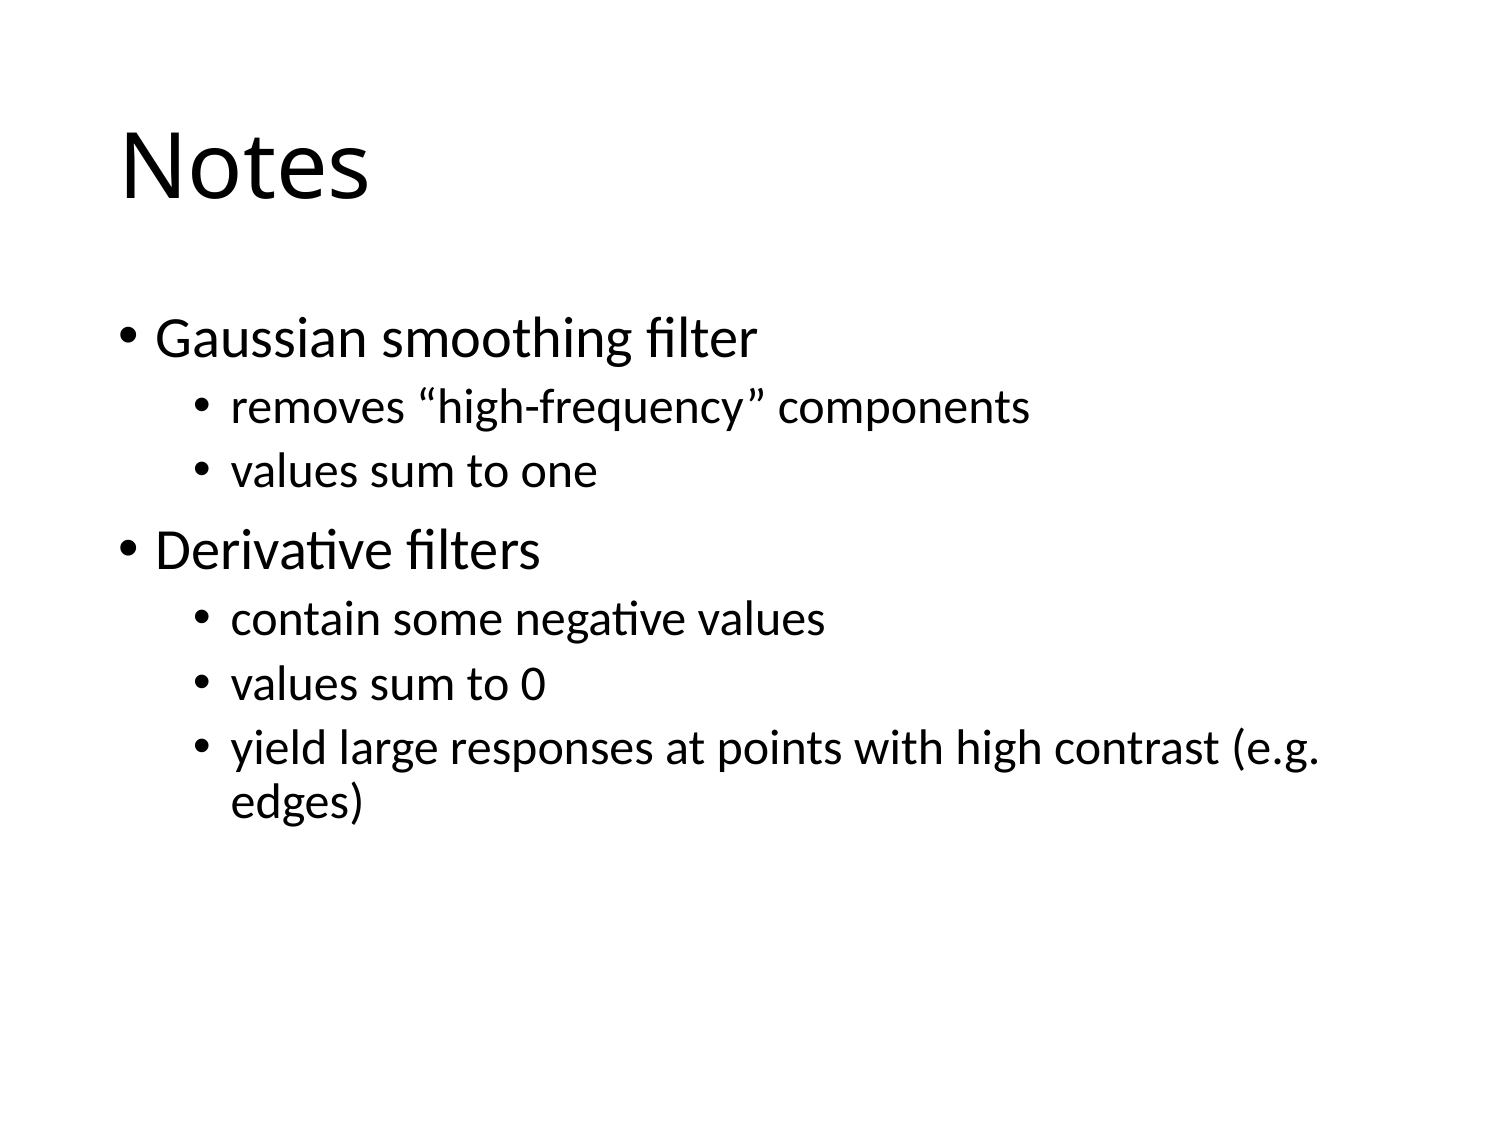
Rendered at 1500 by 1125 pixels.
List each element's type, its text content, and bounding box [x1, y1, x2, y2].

list Gaussian smoothing filter removes “high-frequency” components values sum to one Derivative filters contain some negative values values sum to 0 yield large responses at points with high contrast (e.g. edges) [103, 299, 1397, 1014]
title Notes [103, 59, 1397, 278]
